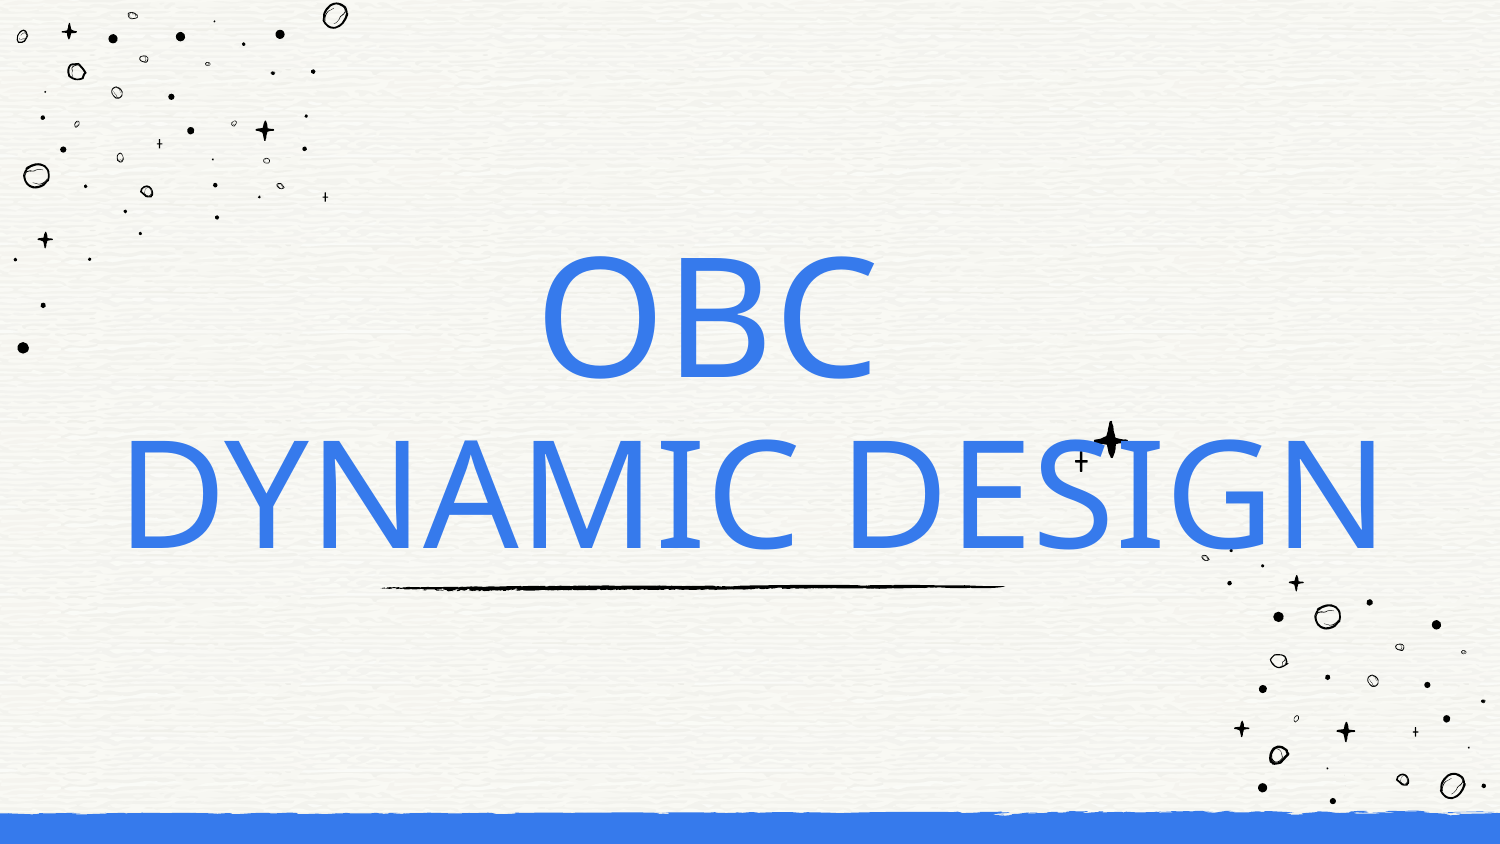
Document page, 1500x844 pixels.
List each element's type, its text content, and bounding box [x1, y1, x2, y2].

text_box [1000, 811, 1010, 815]
text_box DYNAMIC DESIGN [21, 349, 1485, 594]
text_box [1074, 420, 1129, 473]
picture [0, 0, 1500, 815]
text_box OBC [521, 203, 896, 419]
